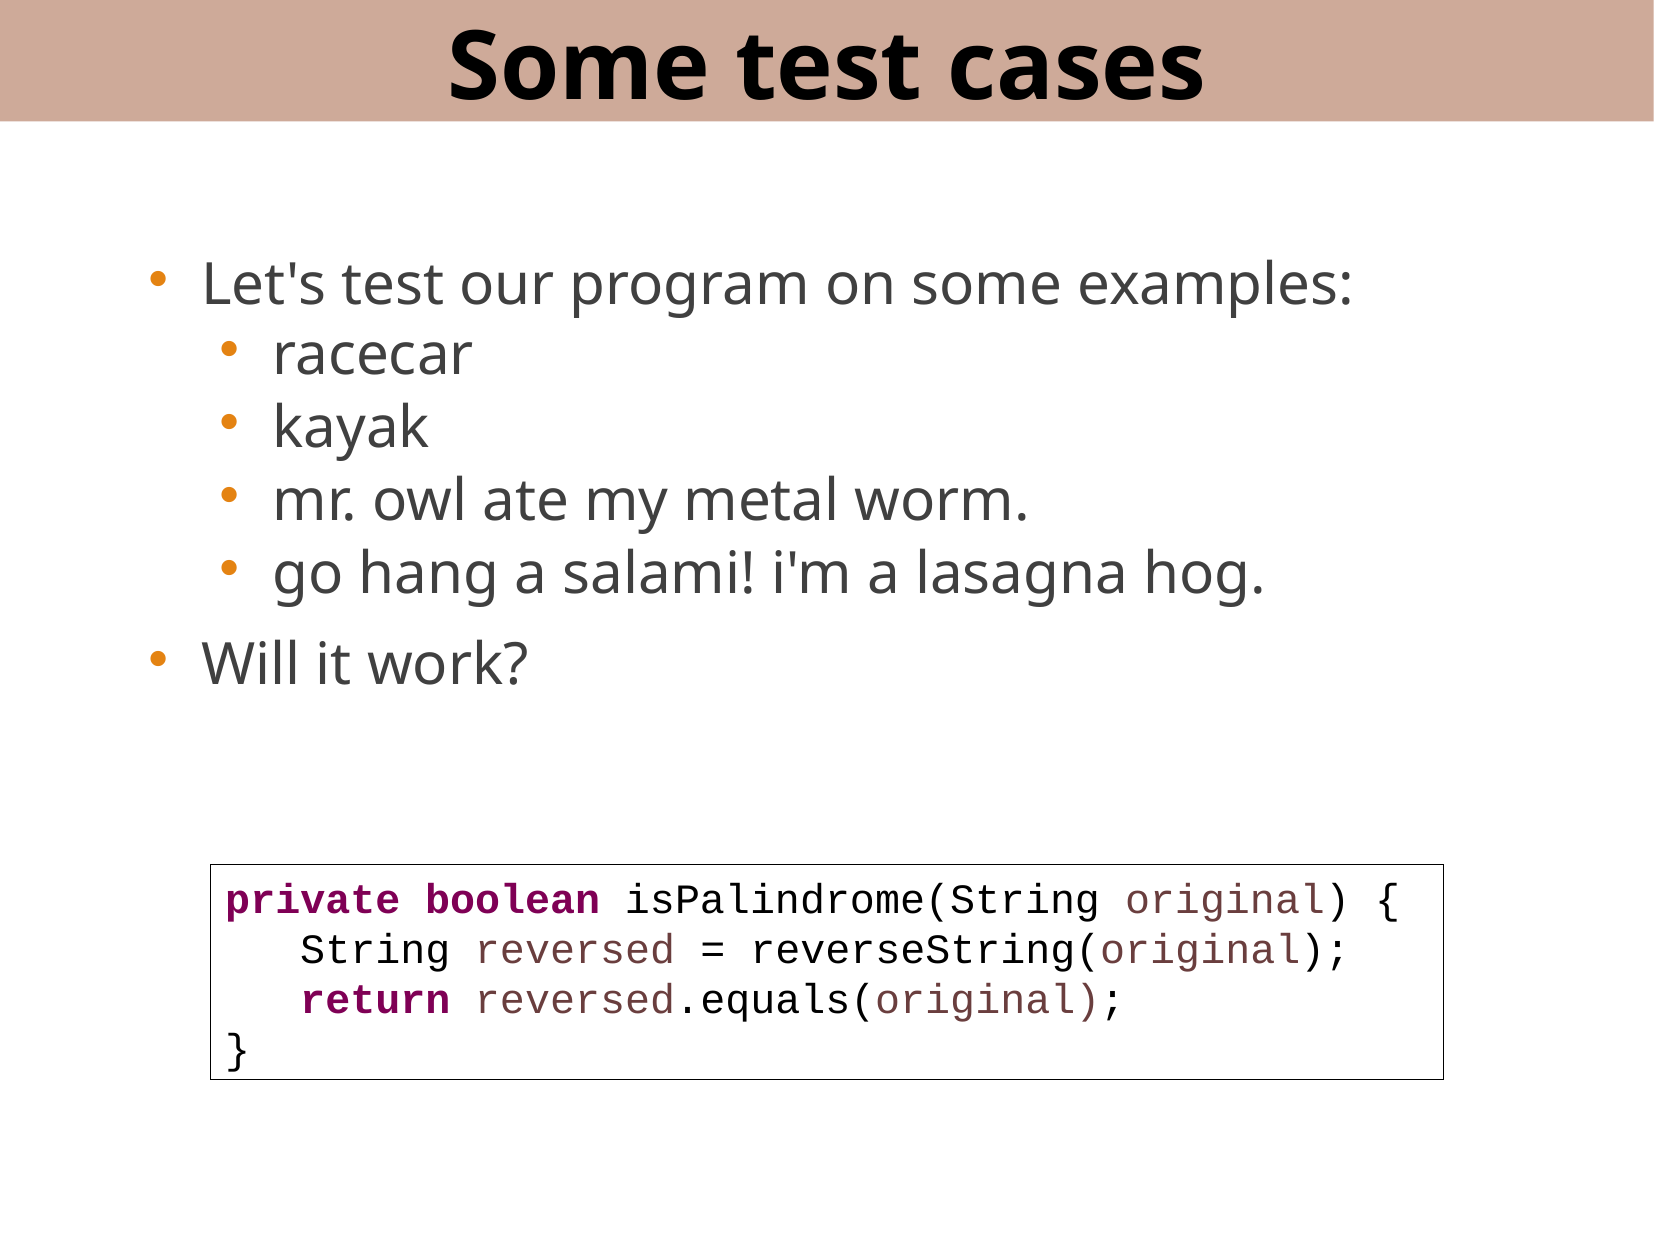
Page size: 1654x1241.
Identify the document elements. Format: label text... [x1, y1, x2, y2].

text_box Some test cases [0, 0, 1654, 122]
list Let's test our program on some examples: racecar kayak mr. owl ate my metal worm. go hang a salami! i'm a lasagna hog. Will it work? [130, 247, 1444, 753]
text_box private boolean isPalindrome(String original) { String reversed = reverseString(original); return reversed.equals(original); } [210, 864, 1444, 1080]
